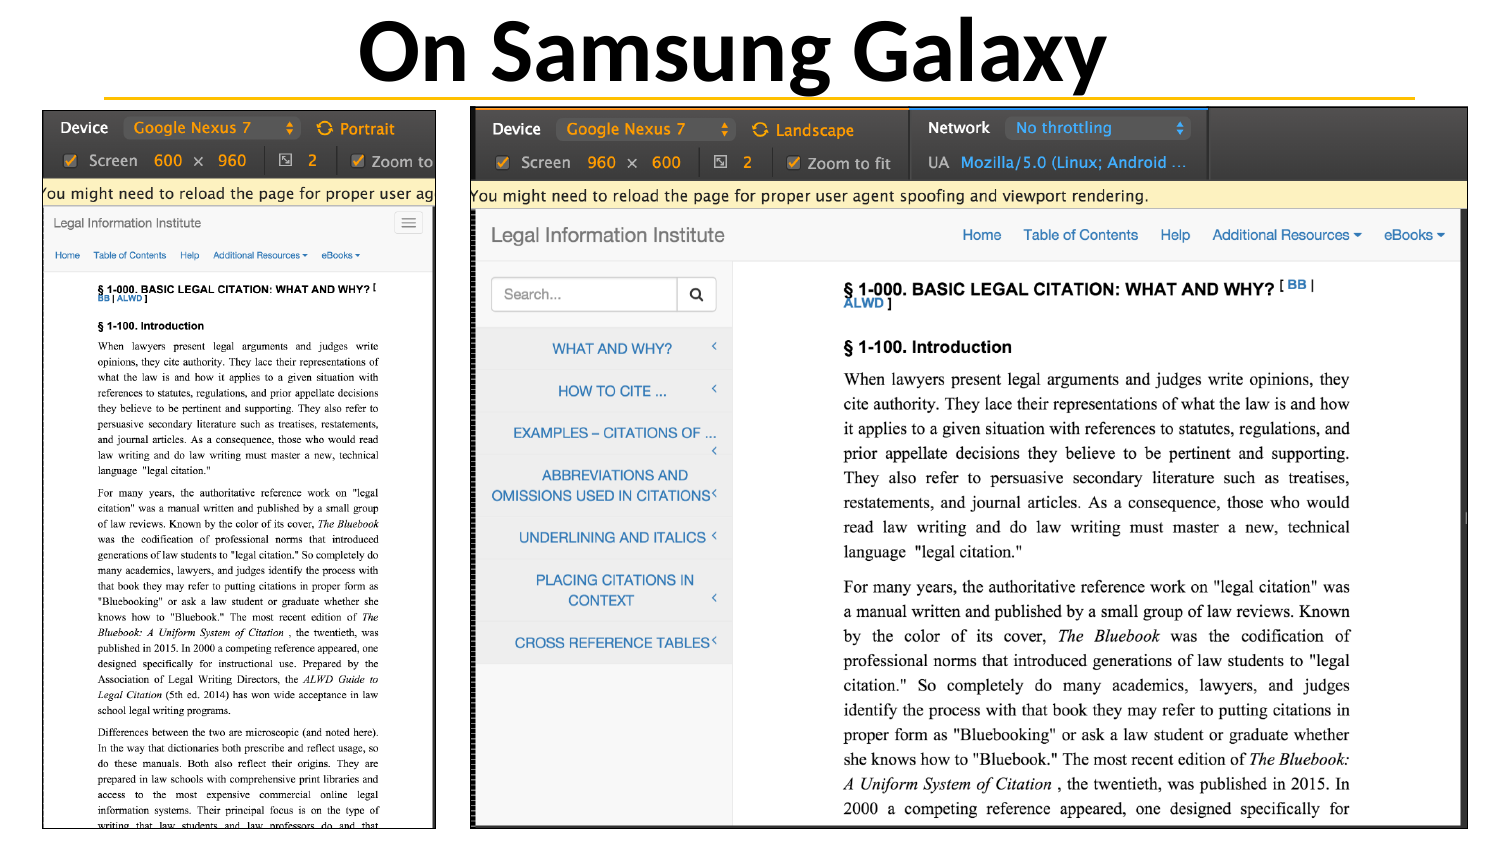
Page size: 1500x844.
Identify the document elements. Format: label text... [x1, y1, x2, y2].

picture [469, 106, 1468, 829]
picture [42, 109, 437, 829]
title On Samsung Galaxy [104, 0, 1364, 97]
